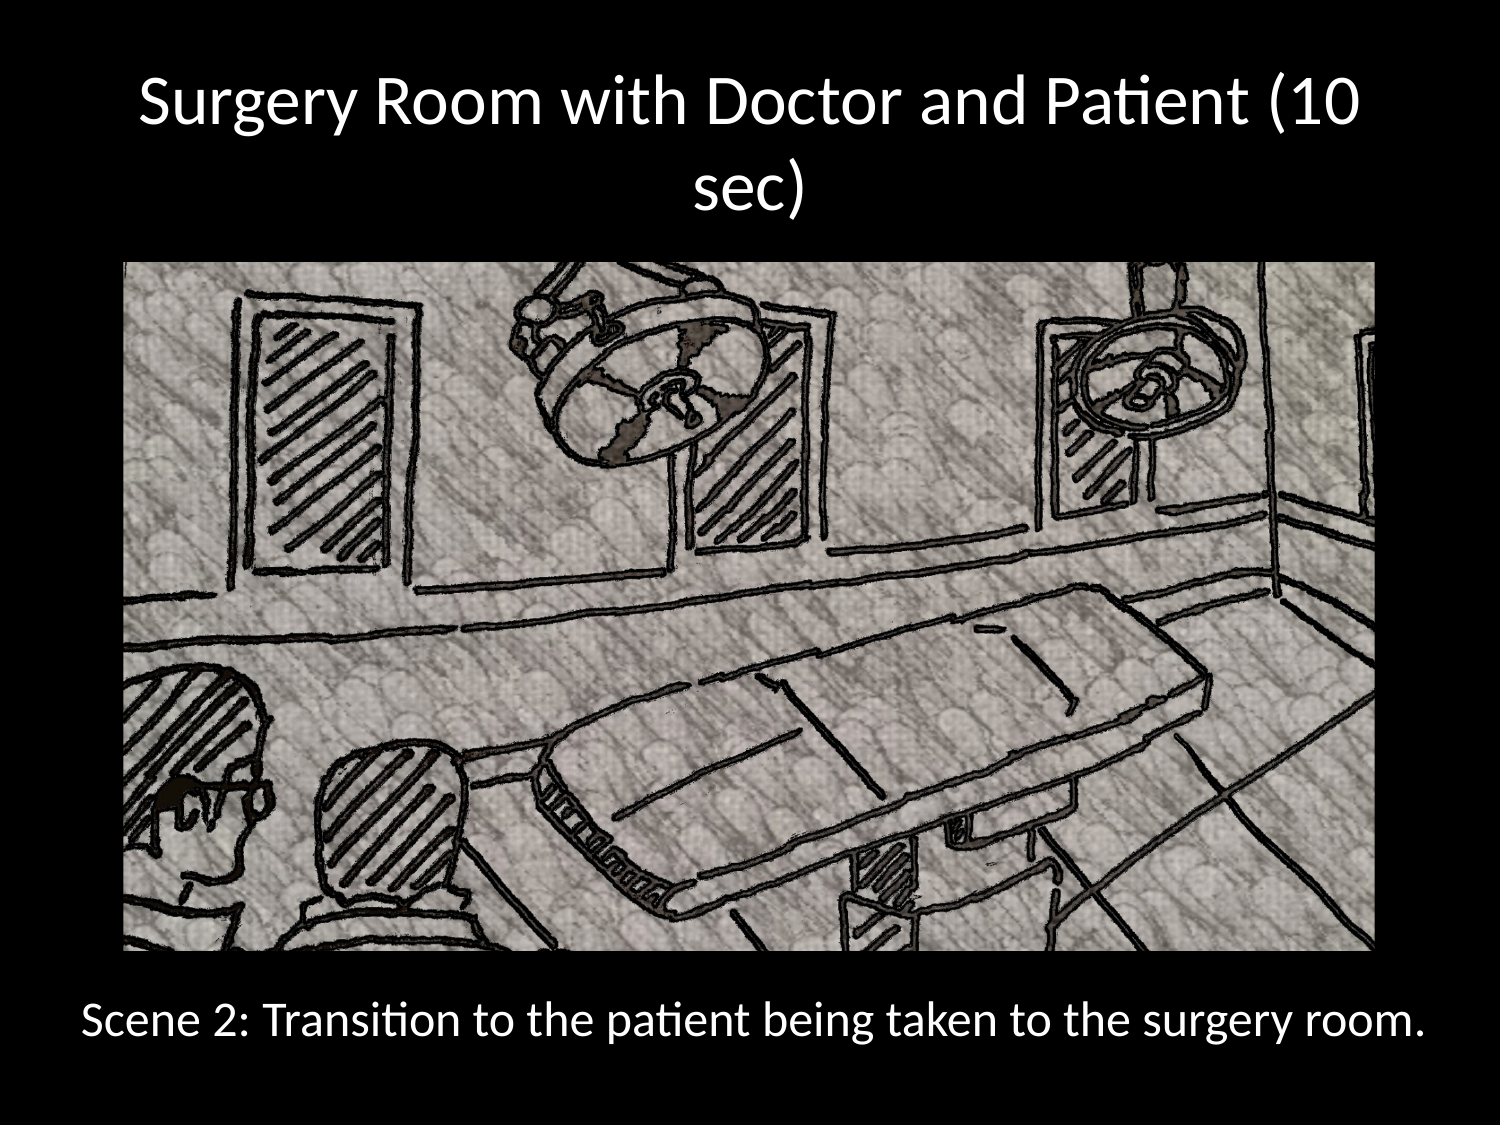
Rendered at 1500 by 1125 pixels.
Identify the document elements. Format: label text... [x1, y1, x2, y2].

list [123, 262, 1375, 951]
text_box Scene 2: Transition to the patient being taken to the surgery room. [66, 979, 1500, 1105]
title Surgery Room with Doctor and Patient (10 sec) [75, 45, 1425, 233]
